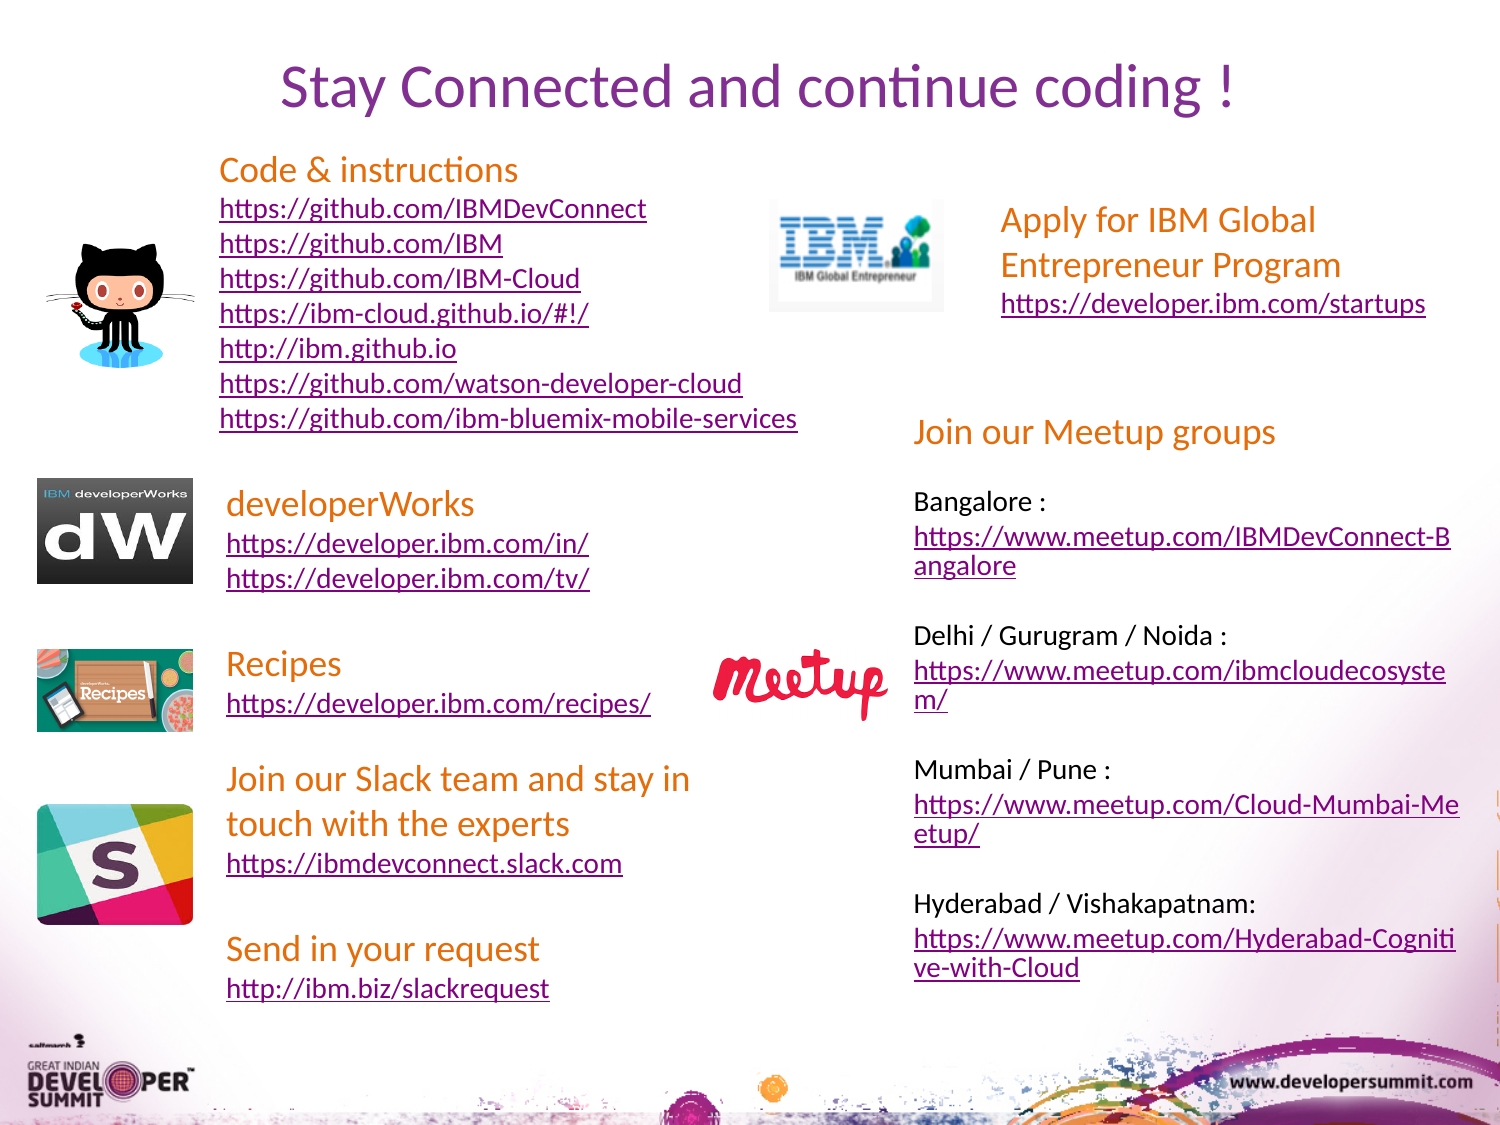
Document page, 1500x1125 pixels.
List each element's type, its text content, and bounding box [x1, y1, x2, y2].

text_box Code & instructions https://github.com/IBMDevConnect https://github.com/IBM https://github.com/IBM-Cloud https://ibm-cloud.github.io/#!/ http://ibm.github.io https://github.com/watson-developer-cloud https://github.com/ibm-bluemix-mobile-services [204, 137, 813, 442]
text_box Stay Connected and continue coding ! [42, 37, 1476, 127]
text_box Join our Meetup groups Bangalore : https://www.meetup.com/IBMDevConnect-Bangalore Delhi / Gurugram / Noida : https://www.meetup.com/ibmcloudecosystem/ Mumbai / Pune : https://www.meetup.com/Cloud-Mumbai-Meetup/ Hyderabad / Vishakapatnam: https://www.meetup.com/Hyderabad-Cognitive-with-Cloud [898, 399, 1476, 875]
picture [0, 0, 1500, 1125]
text_box Apply for IBM Global Entrepreneur Program https://developer.ibm.com/startups [985, 187, 1476, 328]
text_box Join our Slack team and stay in touch with the experts https://ibmdevconnect.slack.com Send in your request http://ibm.biz/slackrequest [211, 746, 725, 1012]
text_box developerWorks https://developer.ibm.com/in/ https://developer.ibm.com/tv/ Recipes https://developer.ibm.com/recipes/ [211, 471, 694, 727]
